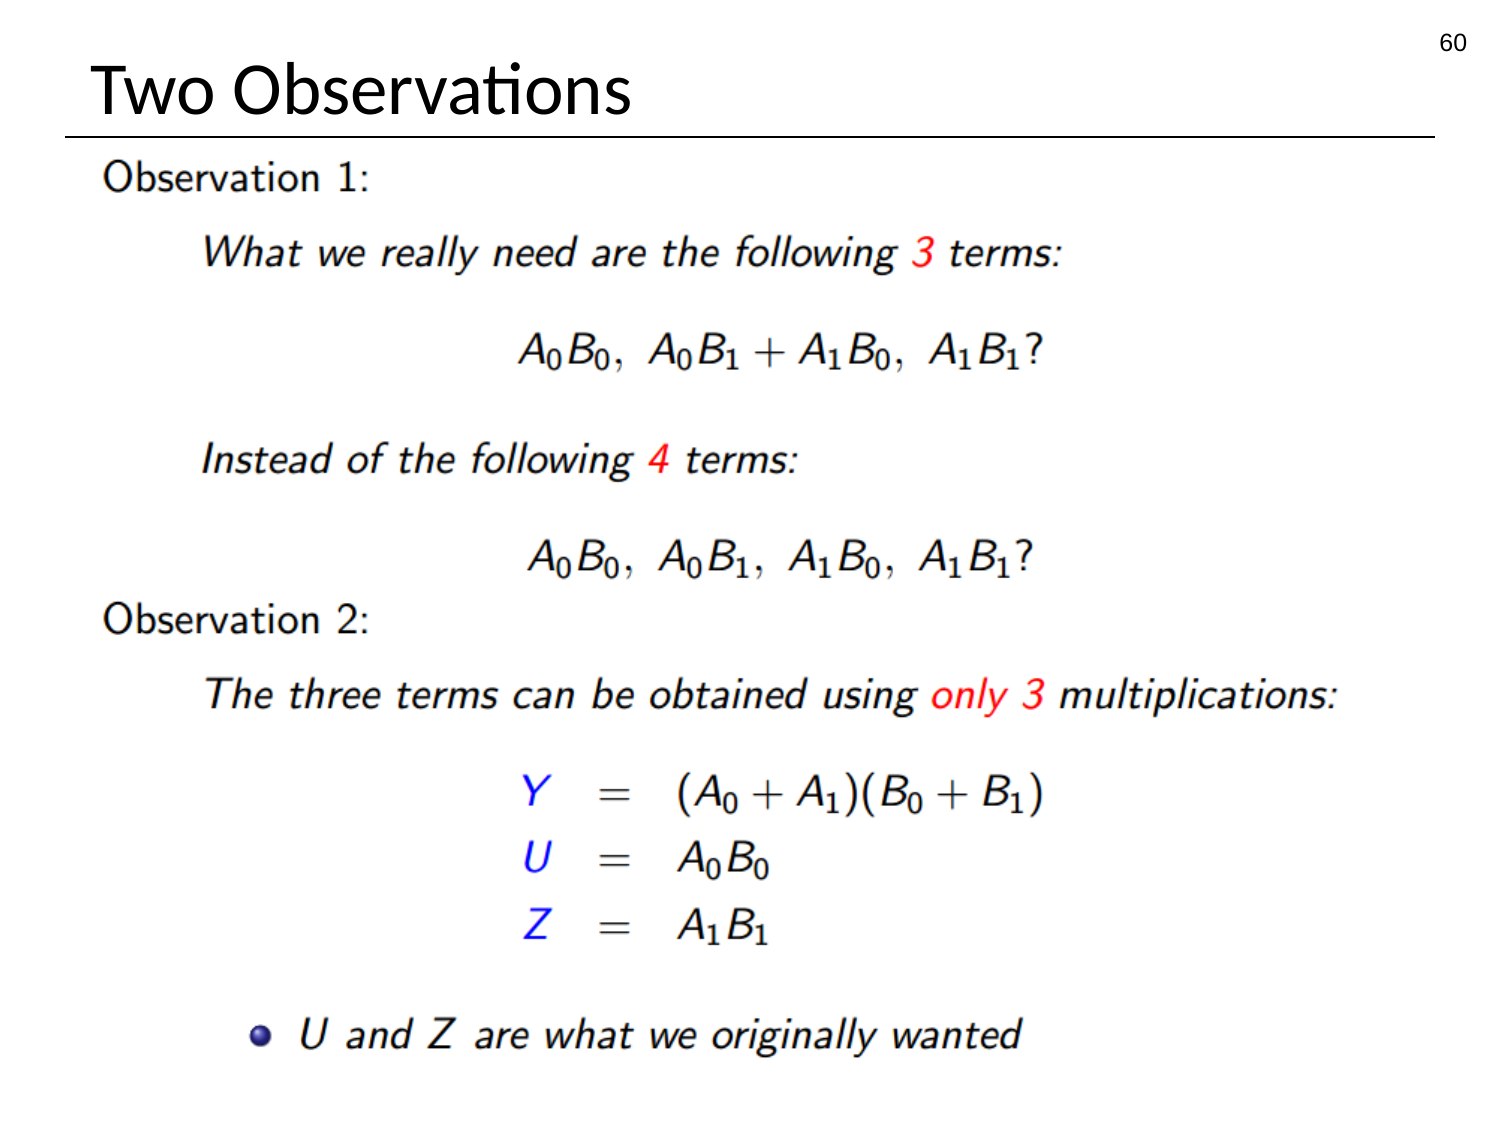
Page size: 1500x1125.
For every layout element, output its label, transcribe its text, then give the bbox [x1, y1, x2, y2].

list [76, 148, 1448, 1118]
slide_number 60 [1131, 18, 1483, 62]
title Two Observations [75, 20, 1425, 138]
